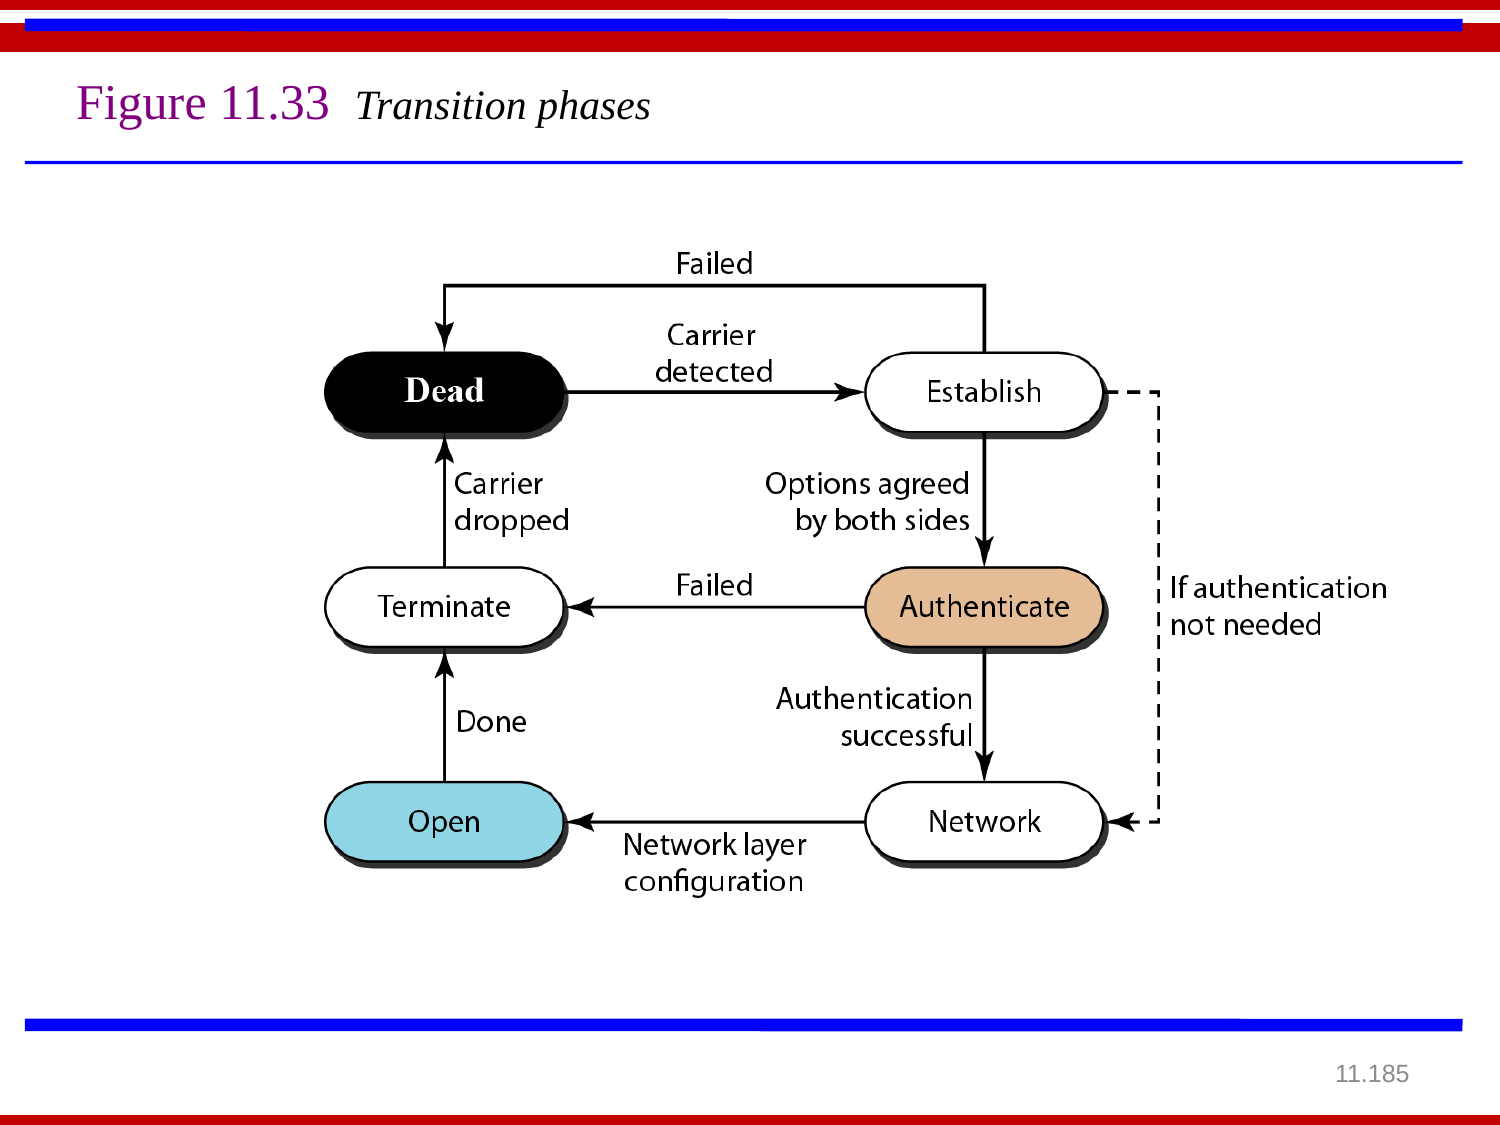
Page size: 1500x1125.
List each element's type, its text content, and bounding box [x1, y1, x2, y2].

text_box Figure 11.33 Transition phases [61, 62, 667, 138]
slide_number 11.185 [1074, 1042, 1425, 1103]
picture [323, 246, 1388, 901]
